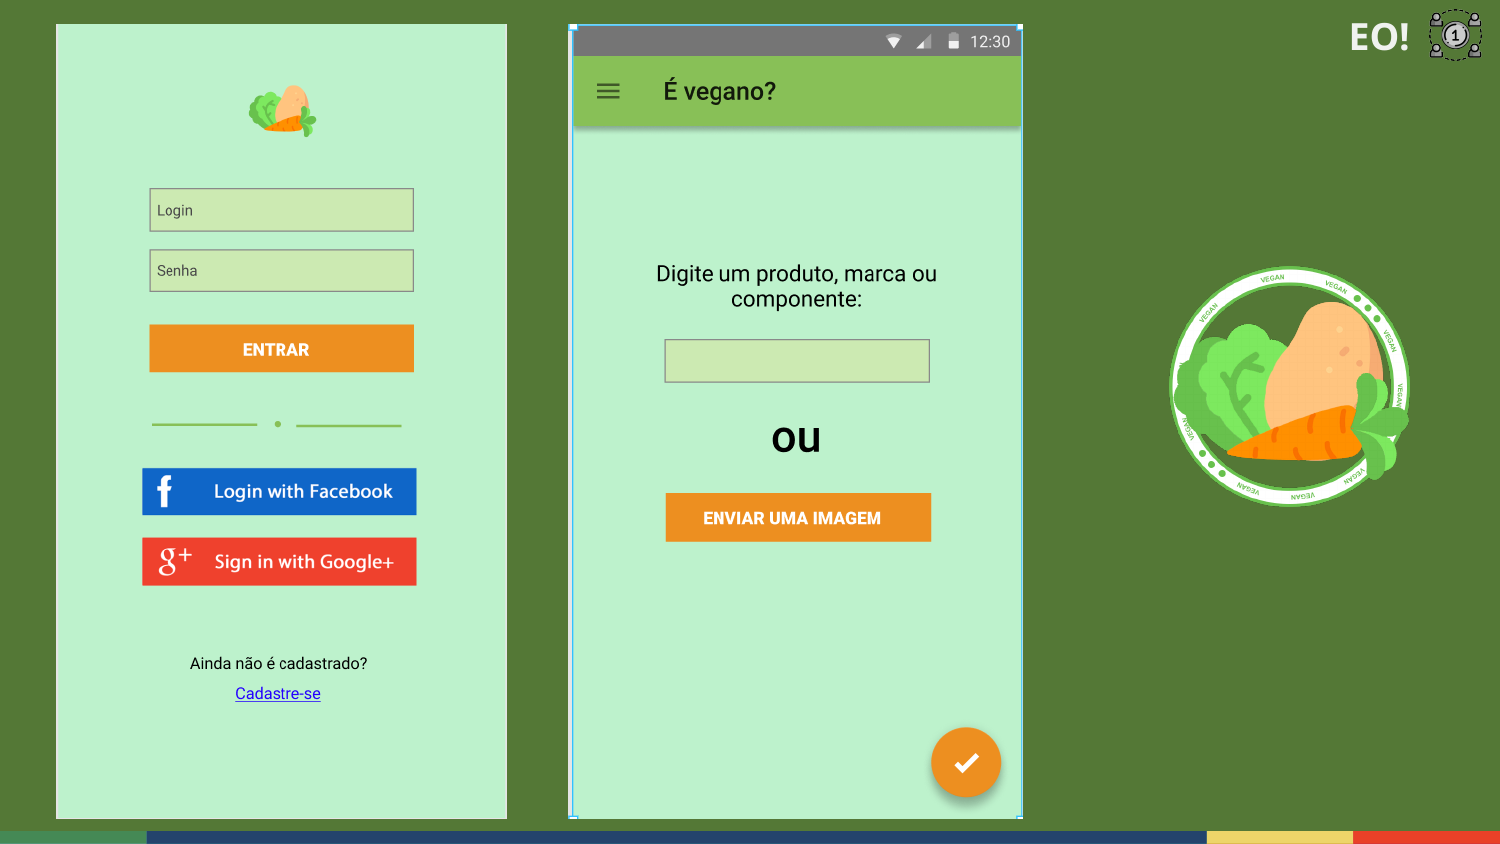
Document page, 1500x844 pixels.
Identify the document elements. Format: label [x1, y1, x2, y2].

picture [1168, 265, 1410, 508]
picture [1429, 9, 1482, 61]
picture [56, 24, 508, 819]
picture [568, 24, 1023, 819]
